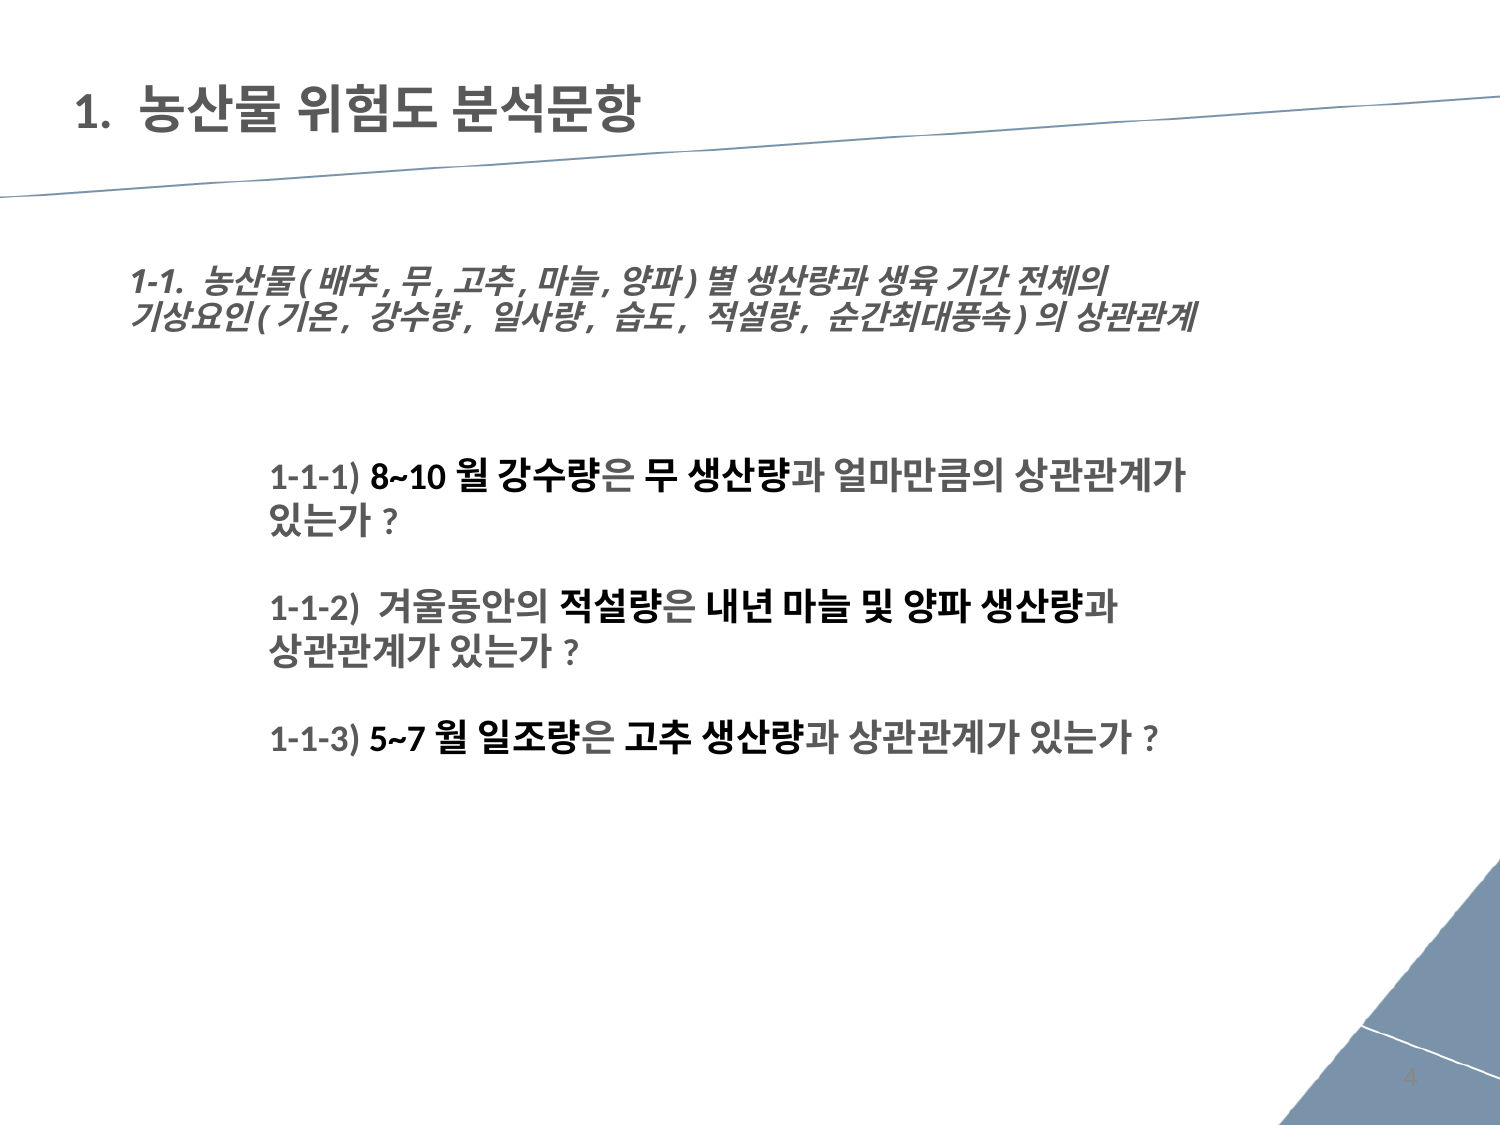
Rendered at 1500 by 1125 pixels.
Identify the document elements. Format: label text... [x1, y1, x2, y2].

picture [0, 0, 1500, 1125]
title 1-1. 농산물(배추,무,고추,마늘,양파)별 생산량과 생육 기간 전체의 기상요인(기온, 강수량, 일사량, 습도, 적설량, 순간최대풍속)의 상관관계 [121, 235, 1379, 367]
slide_number 4 [1382, 1057, 1426, 1100]
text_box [261, 431, 1239, 825]
text_box 1. 농산물 위험도 분석문항 [64, 41, 1322, 173]
